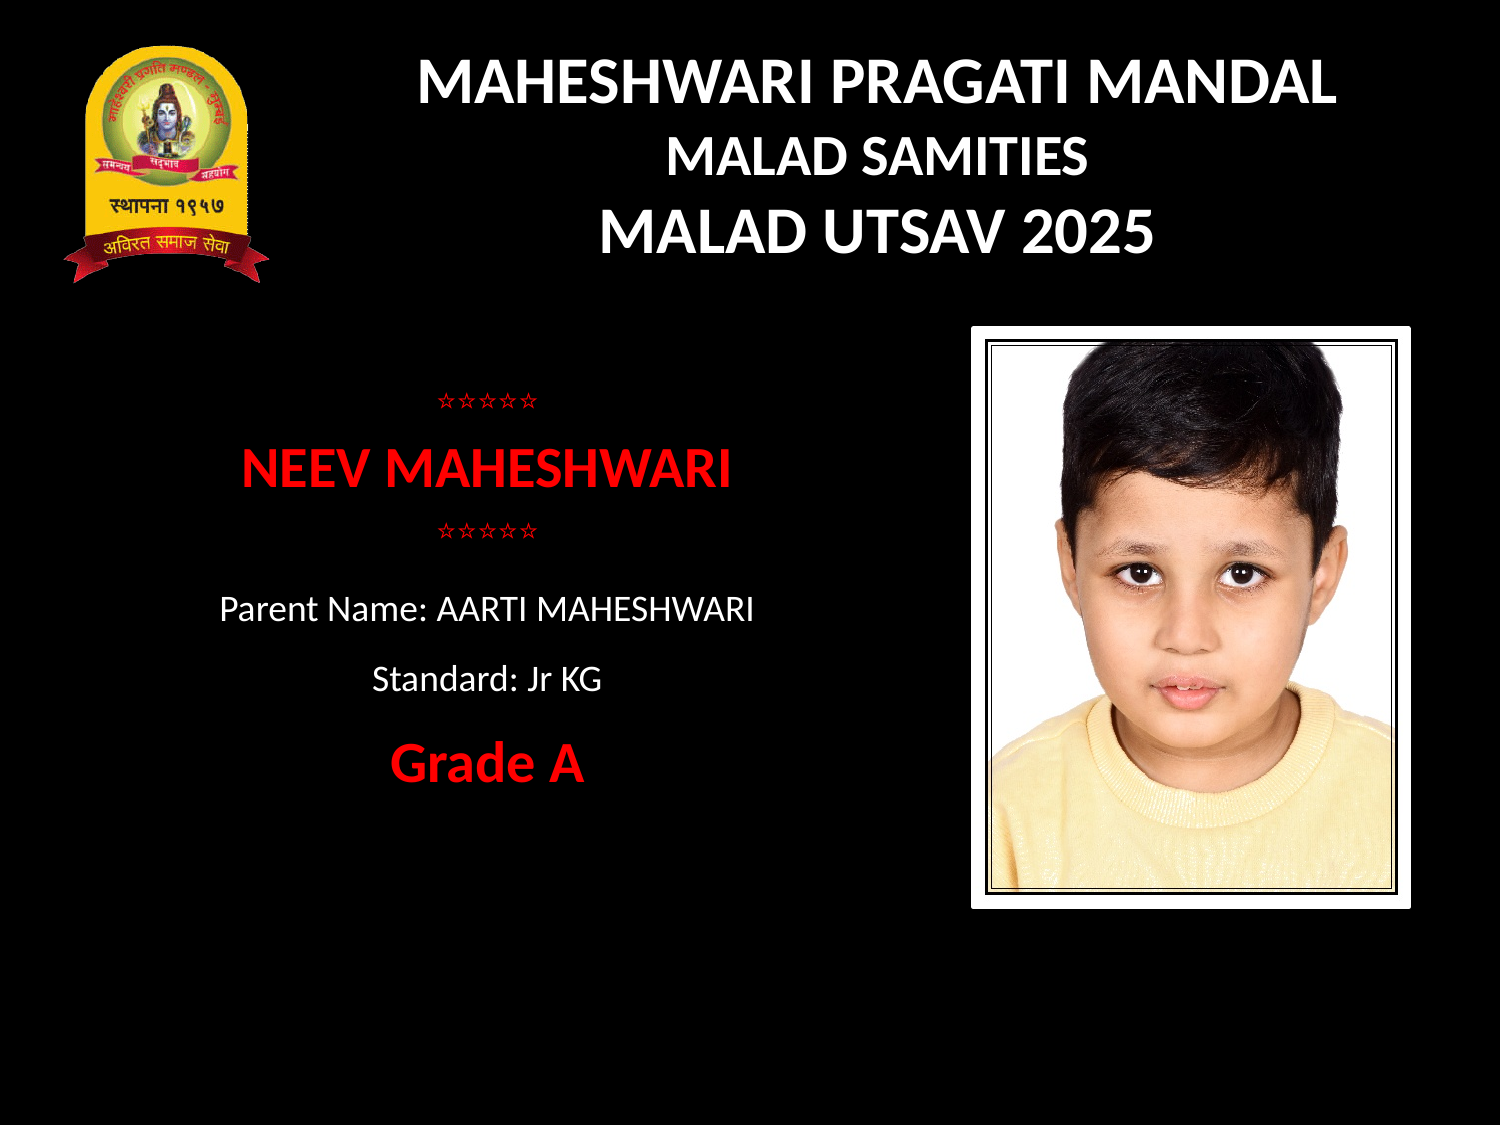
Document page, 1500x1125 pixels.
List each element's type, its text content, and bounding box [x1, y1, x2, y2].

picture [29, 29, 297, 301]
text_box MAHESHWARI PRAGATI MANDAL MALAD SAMITIES MALAD UTSAV 2025 [401, 29, 1354, 275]
picture [974, 329, 1408, 907]
text_box ⭐⭐⭐⭐⭐ NEEV MAHESHWARI ⭐⭐⭐⭐⭐ Parent Name: AARTI MAHESHWARI Standard: Jr KG Grade A [74, 374, 900, 802]
